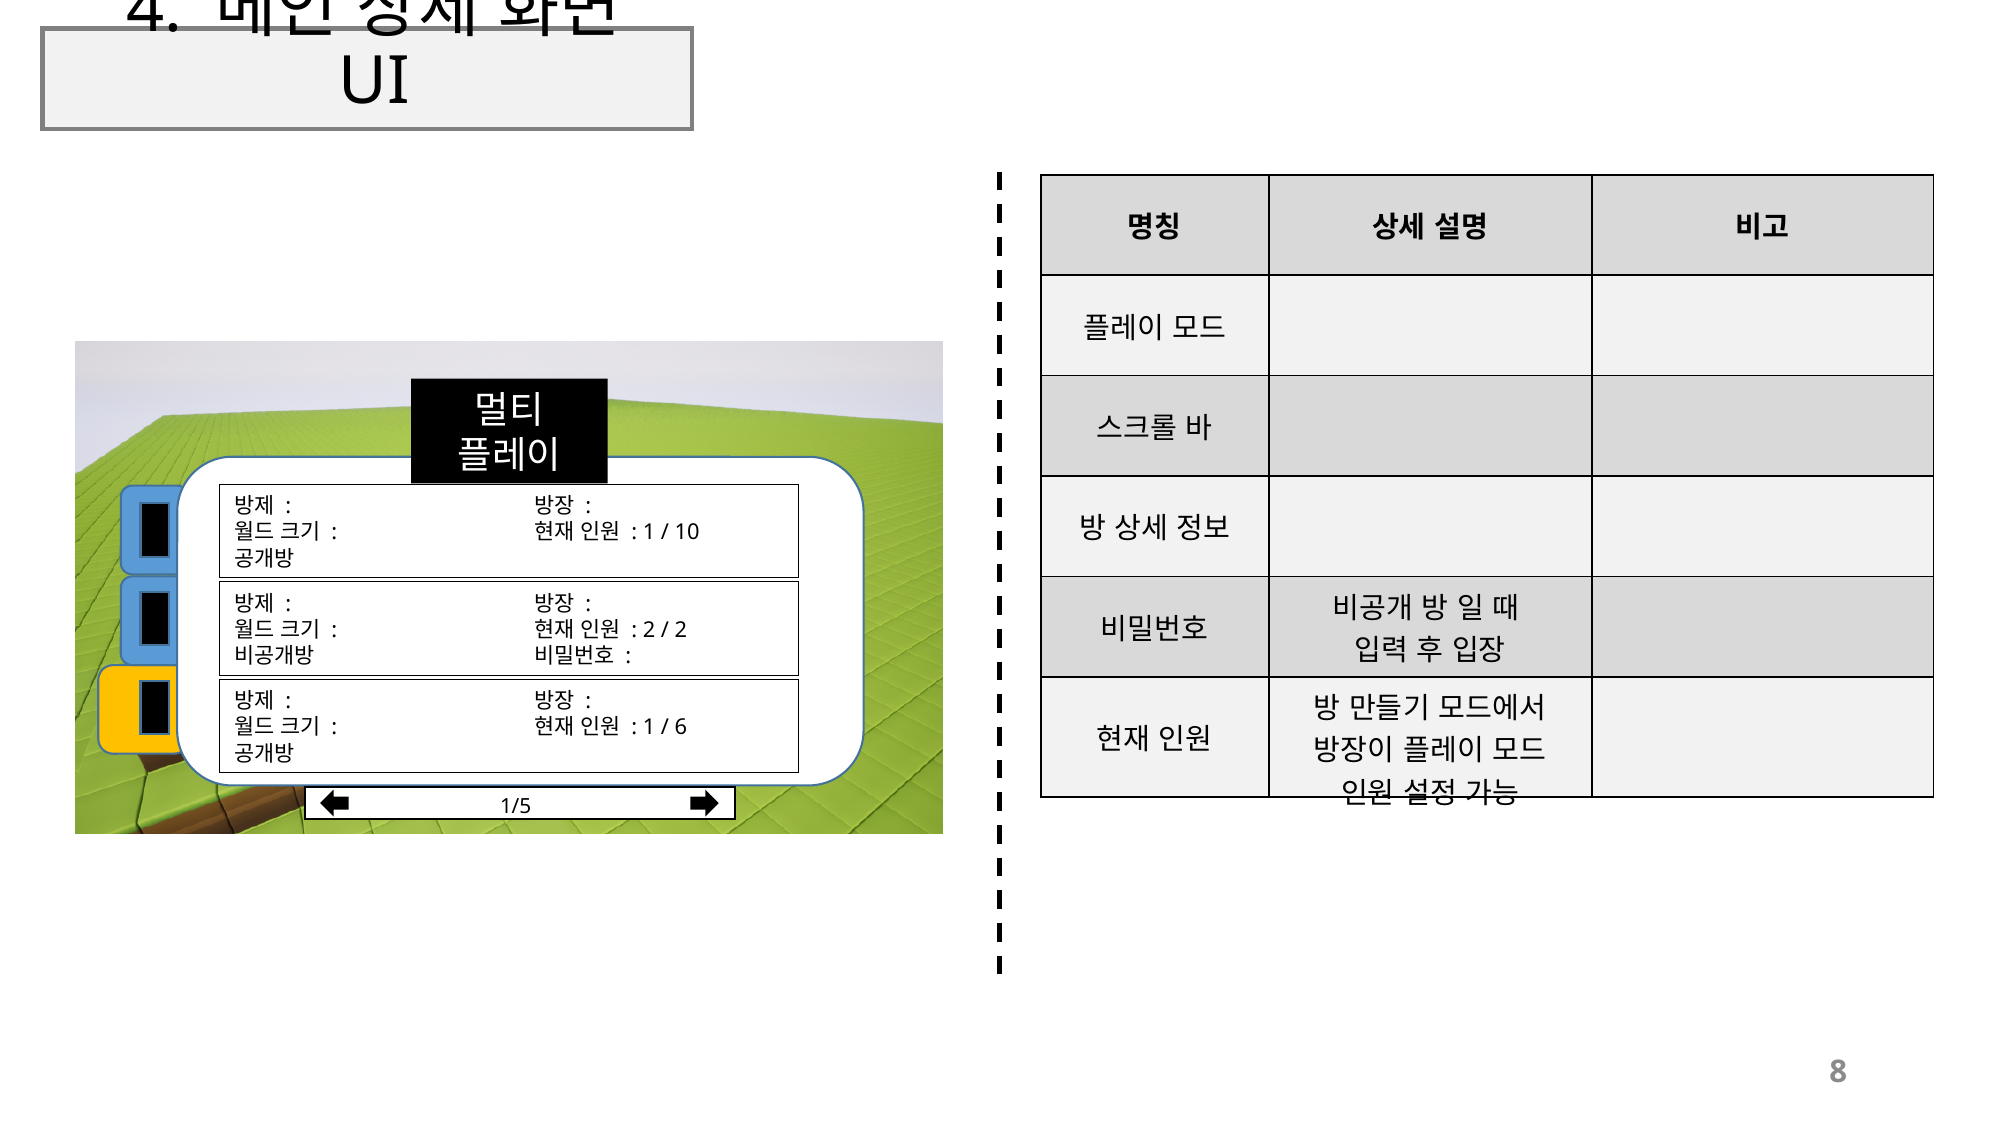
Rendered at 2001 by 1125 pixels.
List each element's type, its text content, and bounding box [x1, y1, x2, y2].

slide_number 8 [1412, 1042, 1863, 1103]
title 4. 메인 상세 화면 UI [63, 27, 685, 126]
table_cell [1593, 477, 1933, 576]
table_cell [1593, 577, 1933, 676]
table_cell [1593, 376, 1933, 475]
table_cell [1270, 477, 1591, 576]
table_header 비고 [1593, 176, 1933, 274]
table_cell 비밀번호 [1042, 577, 1268, 676]
picture [75, 341, 943, 834]
table_cell 플레이 모드 [1042, 276, 1268, 375]
table_header 상세 설명 [1270, 176, 1591, 274]
table_cell [1270, 276, 1591, 375]
table_cell [1593, 678, 1933, 796]
table_cell 방 상세 정보 [1042, 477, 1268, 576]
table_cell 스크롤 바 [1042, 376, 1268, 475]
table_cell 방 만들기 모드에서 방장이 플레이 모드 인원 설정 가능 [1270, 678, 1591, 796]
table_cell [1593, 276, 1933, 375]
table_cell 현재 인원 [1042, 678, 1268, 796]
table_cell [1270, 376, 1591, 475]
table_cell 비공개 방 일 때 입력 후 입장 [1270, 577, 1591, 676]
table_header 명칭 [1042, 176, 1268, 274]
